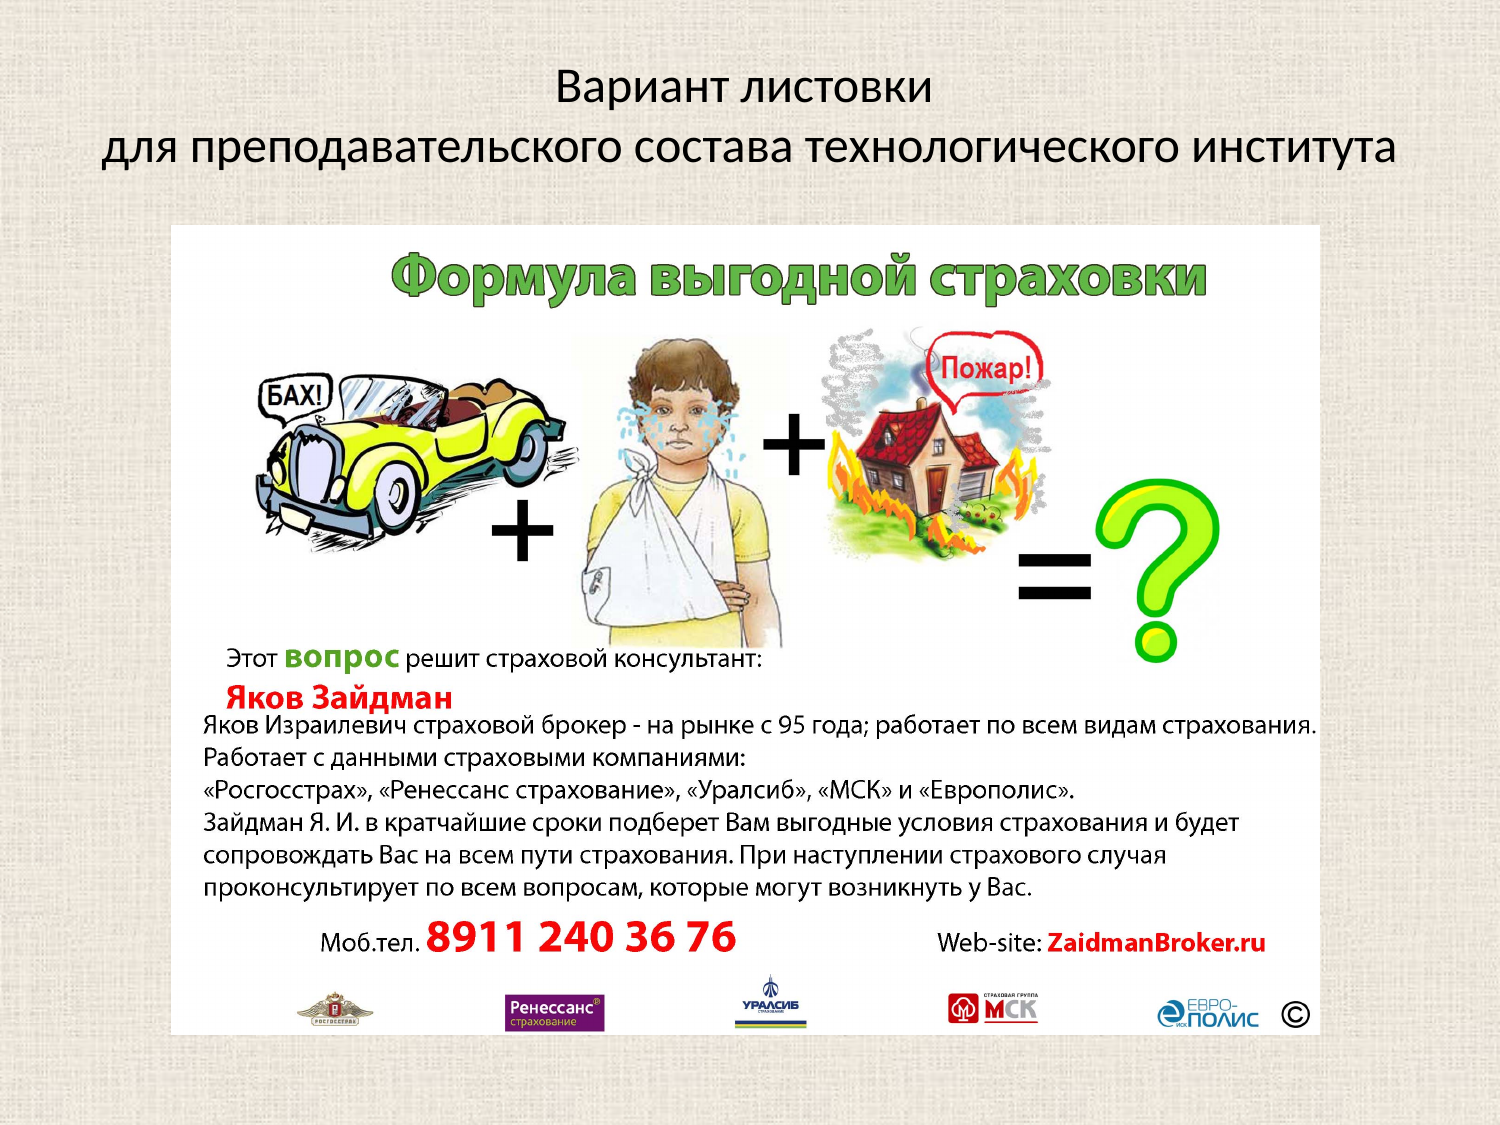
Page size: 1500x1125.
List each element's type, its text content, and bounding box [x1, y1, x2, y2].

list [170, 225, 1320, 1036]
title Вариант листовки для преподавательского состава технологического института [75, 19, 1425, 207]
